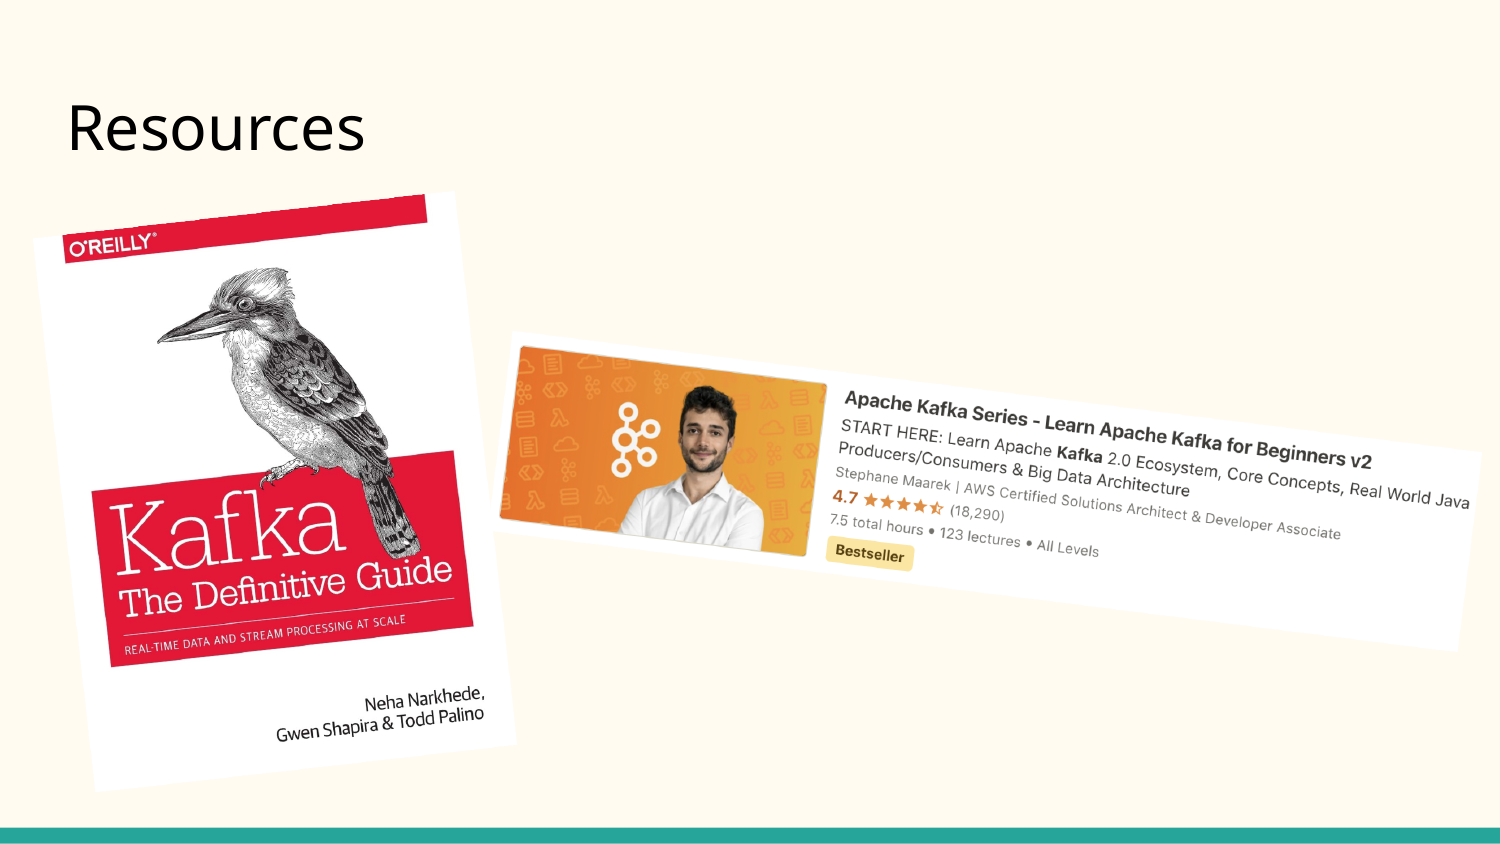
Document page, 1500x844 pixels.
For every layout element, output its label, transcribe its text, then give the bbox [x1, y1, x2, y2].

picture [33, 192, 1481, 792]
title Resources [51, 72, 1449, 174]
